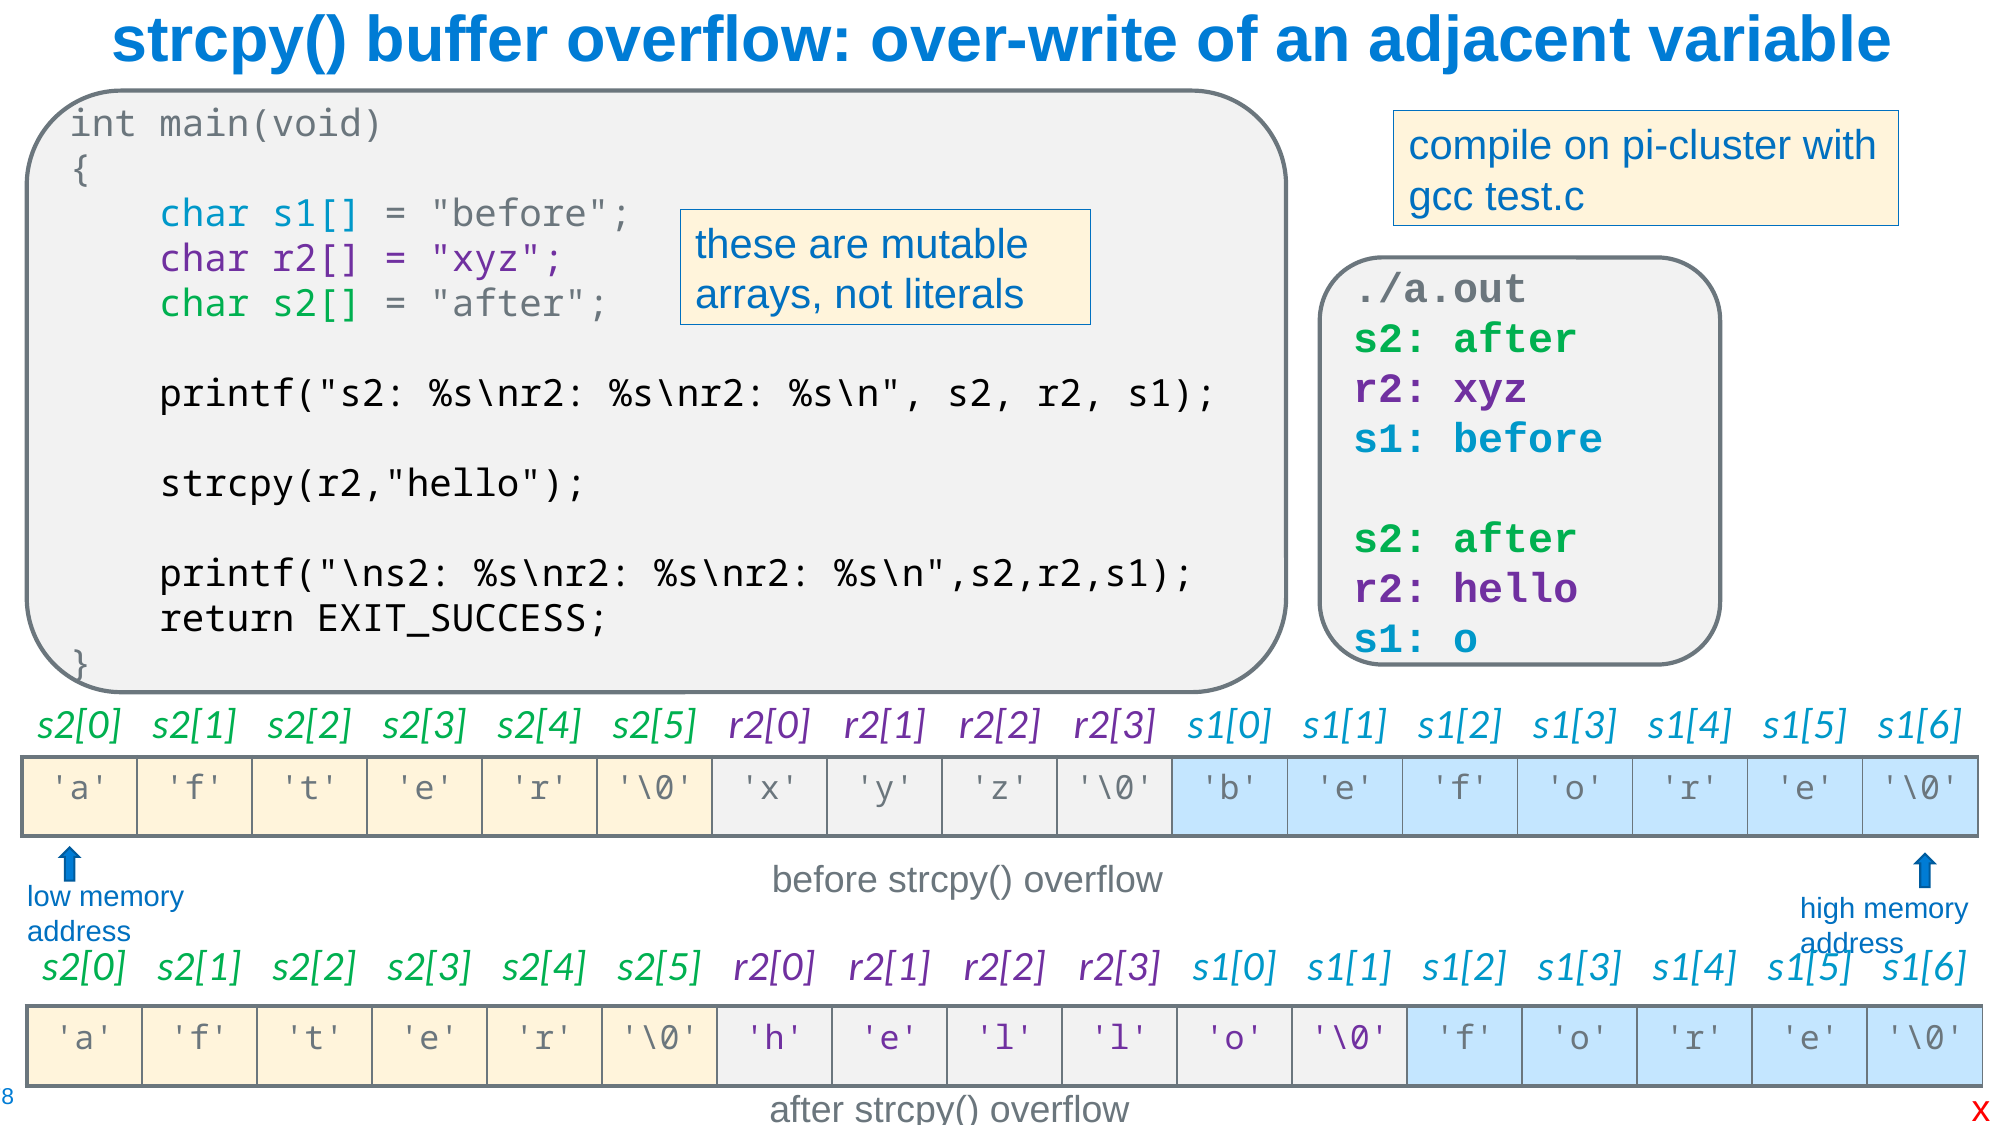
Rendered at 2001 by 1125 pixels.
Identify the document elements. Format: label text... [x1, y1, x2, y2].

table_header s2[2] [252, 700, 367, 755]
table_cell 'h' [718, 1008, 831, 1084]
table_cell '\0' [1293, 1008, 1406, 1084]
table_cell 'b' [1173, 759, 1287, 834]
table_header s1[5] [1752, 941, 1867, 1004]
table_cell 't' [258, 1008, 371, 1084]
table_cell 'x' [713, 759, 826, 834]
table_header s1[3] [1517, 700, 1633, 755]
table_header s1[1] [1292, 941, 1407, 1004]
text_box low memory address [12, 870, 200, 956]
table_header s2[5] [597, 700, 712, 755]
table_header s2[3] [367, 700, 482, 755]
table_cell '\0' [603, 1008, 716, 1084]
table_header s2[2] [257, 941, 372, 1004]
table_header s2[0] [27, 941, 142, 1004]
table_header s2[0] [22, 700, 137, 755]
table_header s1[4] [1637, 941, 1752, 1004]
table_cell 'l' [948, 1008, 1061, 1077]
text_box these are mutable arrays, not literals [680, 209, 1091, 325]
table_cell '\0' [1868, 1008, 1982, 1084]
table_cell 'r' [1638, 1008, 1751, 1084]
table_cell 'e' [1288, 759, 1402, 834]
table_header r2[0] [712, 700, 827, 755]
table_cell 'o' [1523, 1008, 1636, 1084]
table_header s1[2] [1402, 700, 1517, 755]
table_cell 'e' [1748, 759, 1862, 834]
table_header r2[1] [827, 700, 942, 755]
table_cell 'a' [29, 1008, 141, 1084]
table_cell 'f' [143, 1008, 256, 1084]
table_cell 't' [253, 759, 366, 834]
table_cell 'f' [1408, 1008, 1521, 1084]
table_header s2[5] [602, 941, 717, 1004]
text_box ./a.out s2: after r2: xyz s1: before s2: after r2: hello s1: o [1319, 257, 1721, 665]
table_header s2[4] [482, 700, 597, 755]
table_header r2[2] [942, 700, 1057, 755]
table_cell 'z' [943, 759, 1056, 834]
table_cell 'f' [138, 759, 251, 834]
table_cell 'o' [1518, 759, 1632, 834]
table_header s2[1] [142, 941, 257, 1004]
table_cell 'o' [1178, 1008, 1291, 1084]
table_cell 'r' [1633, 759, 1747, 834]
table_cell 'e' [368, 759, 481, 834]
table_header s1[0] [1172, 700, 1287, 755]
table_header r2[2] [947, 941, 1062, 1004]
text_box [57, 845, 82, 882]
title strcpy() buffer overflow: over-write of an adjacent variable [96, 7, 1991, 83]
table_cell 'f' [1403, 759, 1517, 834]
table_header s1[0] [1177, 941, 1292, 1004]
table_header s2[1] [137, 700, 252, 755]
table_cell 'e' [373, 1008, 486, 1084]
table_header s1[5] [1748, 700, 1863, 755]
table_cell '\0' [1058, 759, 1171, 834]
table_cell 'e' [833, 1008, 946, 1077]
table_cell 'y' [828, 759, 941, 834]
table_cell 'a' [24, 759, 136, 834]
table_cell 'l' [1063, 1008, 1176, 1084]
table_header s1[2] [1407, 941, 1522, 1004]
text_box compile on pi-cluster with gcc test.c [1393, 110, 1899, 226]
table_cell 'e' [1753, 1008, 1866, 1084]
text_box before strcpy() overflow [757, 847, 1178, 908]
text_box x [1956, 1076, 2000, 1125]
table_header r2[0] [717, 941, 832, 1004]
text_box high memory address [1785, 882, 1985, 967]
text_box [1913, 852, 1937, 889]
table_header r2[3] [1062, 941, 1177, 1004]
table_header s1[6] [1863, 700, 1978, 755]
table_cell 'r' [483, 759, 596, 834]
text_box after strcpy() overflow [754, 1077, 1145, 1125]
table_header s1[3] [1522, 941, 1637, 1004]
table_header s2[3] [372, 941, 487, 1004]
table_header r2[1] [832, 941, 947, 1004]
table_header s1[6] [1867, 941, 1982, 1004]
table_cell 'r' [488, 1008, 601, 1084]
table_header s1[4] [1633, 700, 1748, 755]
table_cell '\0' [598, 759, 711, 834]
table_header r2[3] [1057, 700, 1172, 755]
text_box int main(void) { char s1[] = "before"; char r2[] = "xyz"; char s2[] = "after"; printf("s2: %s\nr2: %s\nr2: %s\n", s2, r2, s1); strcpy(r2,"hello"); printf("\ns2: %s\nr2: %s\nr2: %s\n",s2,r2,s1); return EXIT_SUCCESS; } [26, 90, 1287, 693]
table_header s2[4] [487, 941, 602, 1004]
table_header s1[1] [1287, 700, 1402, 755]
table_cell '\0' [1863, 759, 1977, 834]
